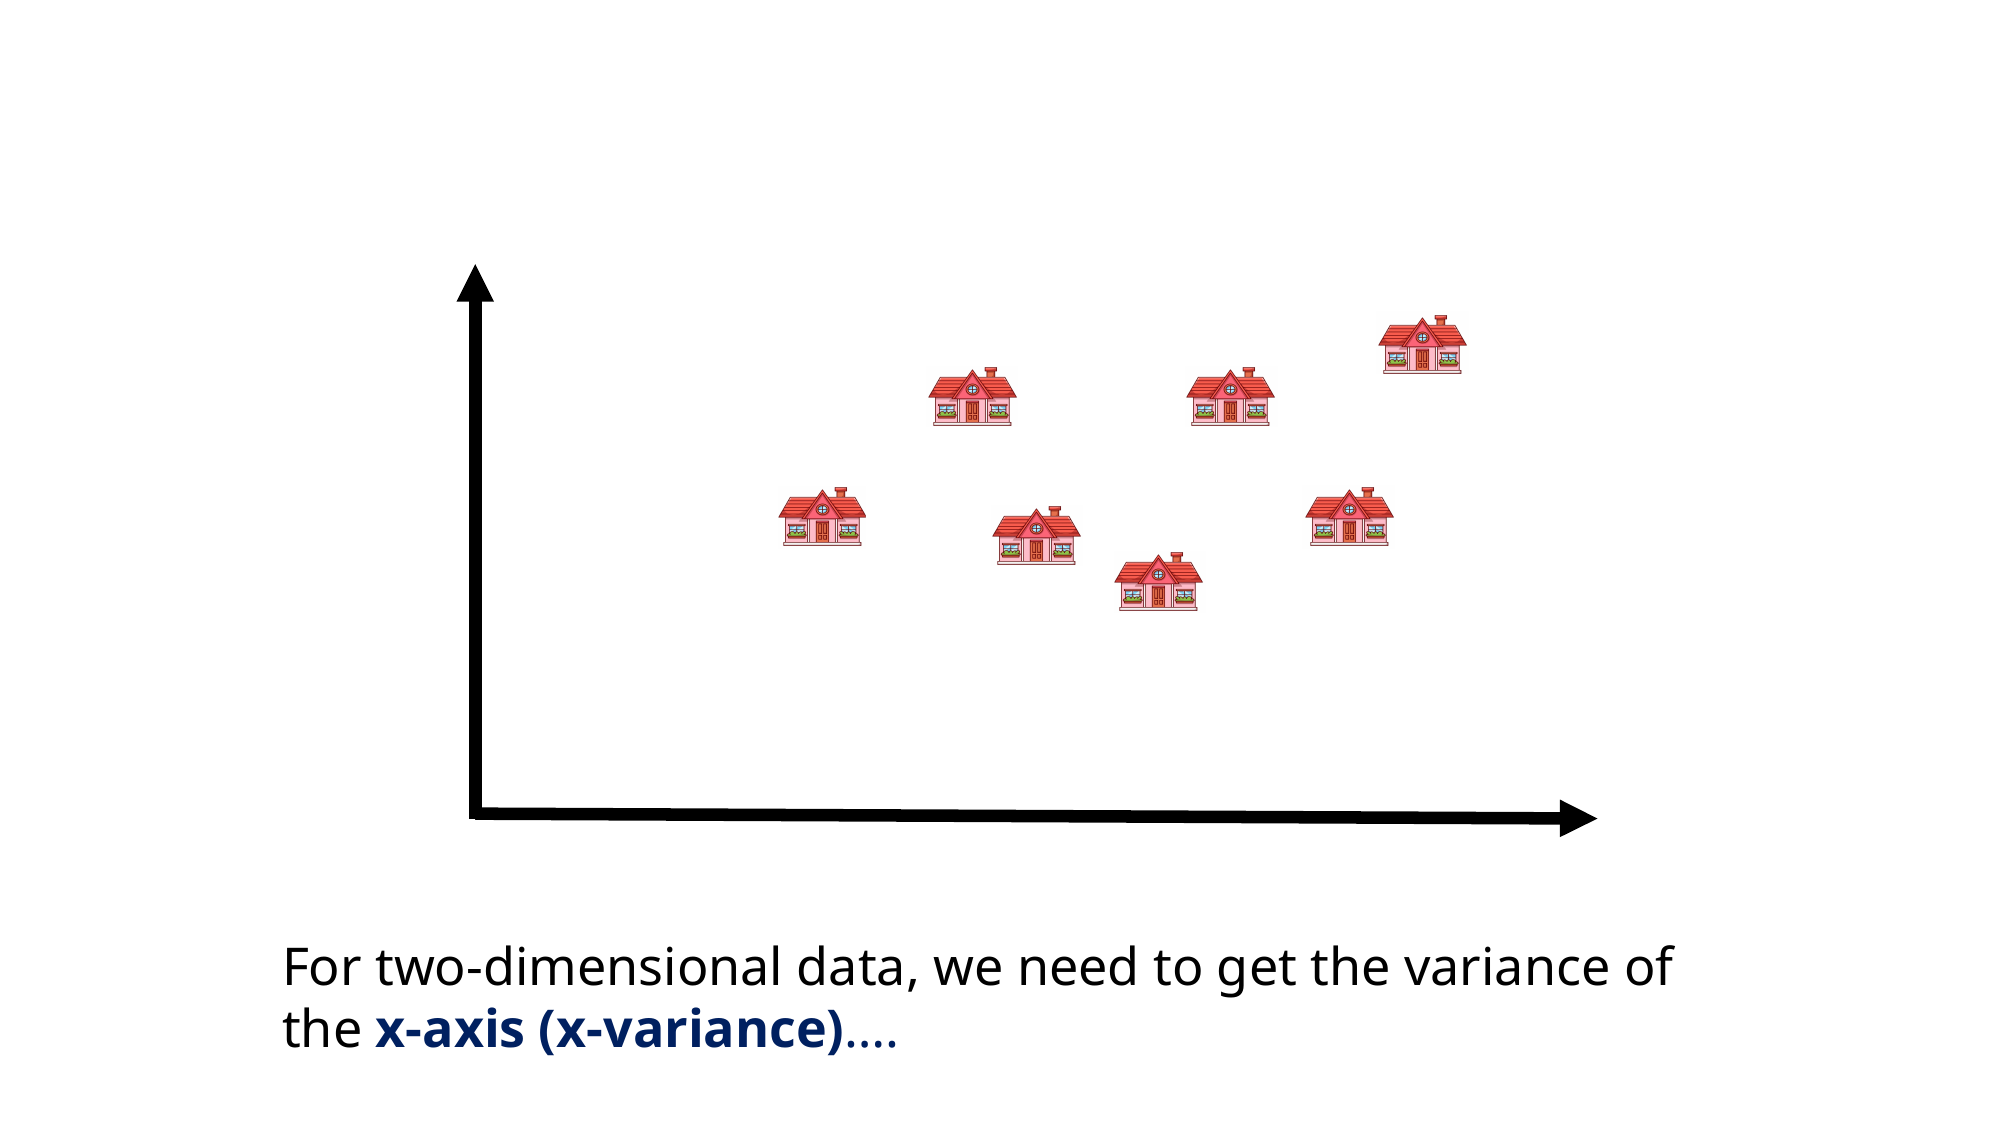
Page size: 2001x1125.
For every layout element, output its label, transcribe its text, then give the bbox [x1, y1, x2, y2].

text_box For two-dimensional data, we need to get the variance of the x-axis (x-variance)…. [266, 920, 1735, 1072]
picture [1302, 485, 1395, 549]
picture [777, 485, 867, 549]
picture [1113, 550, 1206, 613]
picture [1376, 310, 1469, 375]
picture [925, 365, 1018, 428]
picture [990, 504, 1084, 567]
picture [1185, 365, 1278, 428]
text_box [474, 813, 1598, 820]
